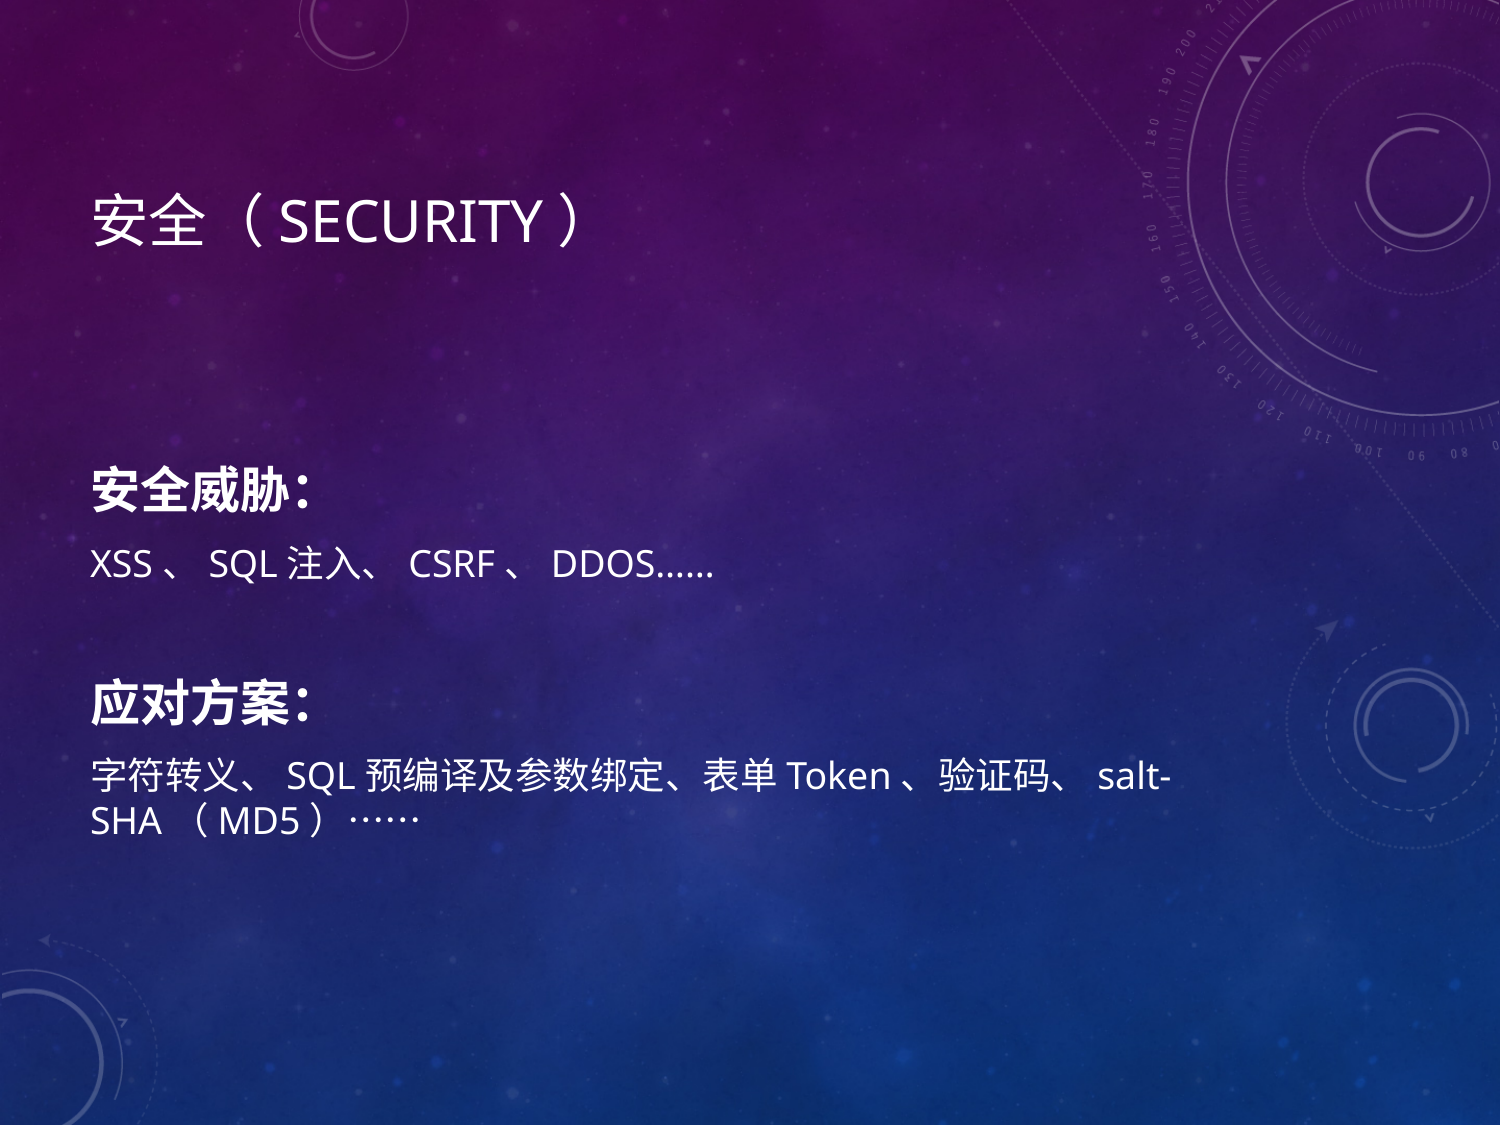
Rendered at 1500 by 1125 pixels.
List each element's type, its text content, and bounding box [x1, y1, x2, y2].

title 安全（security） [75, 99, 1350, 339]
list 安全威胁： XSS、SQL注入、CSRF、DDOS…… 应对方案： 字符转义、SQL预编译及参数绑定、表单Token、验证码、salt-SHA（MD5）…… [75, 351, 1350, 950]
picture [0, 0, 1500, 1125]
